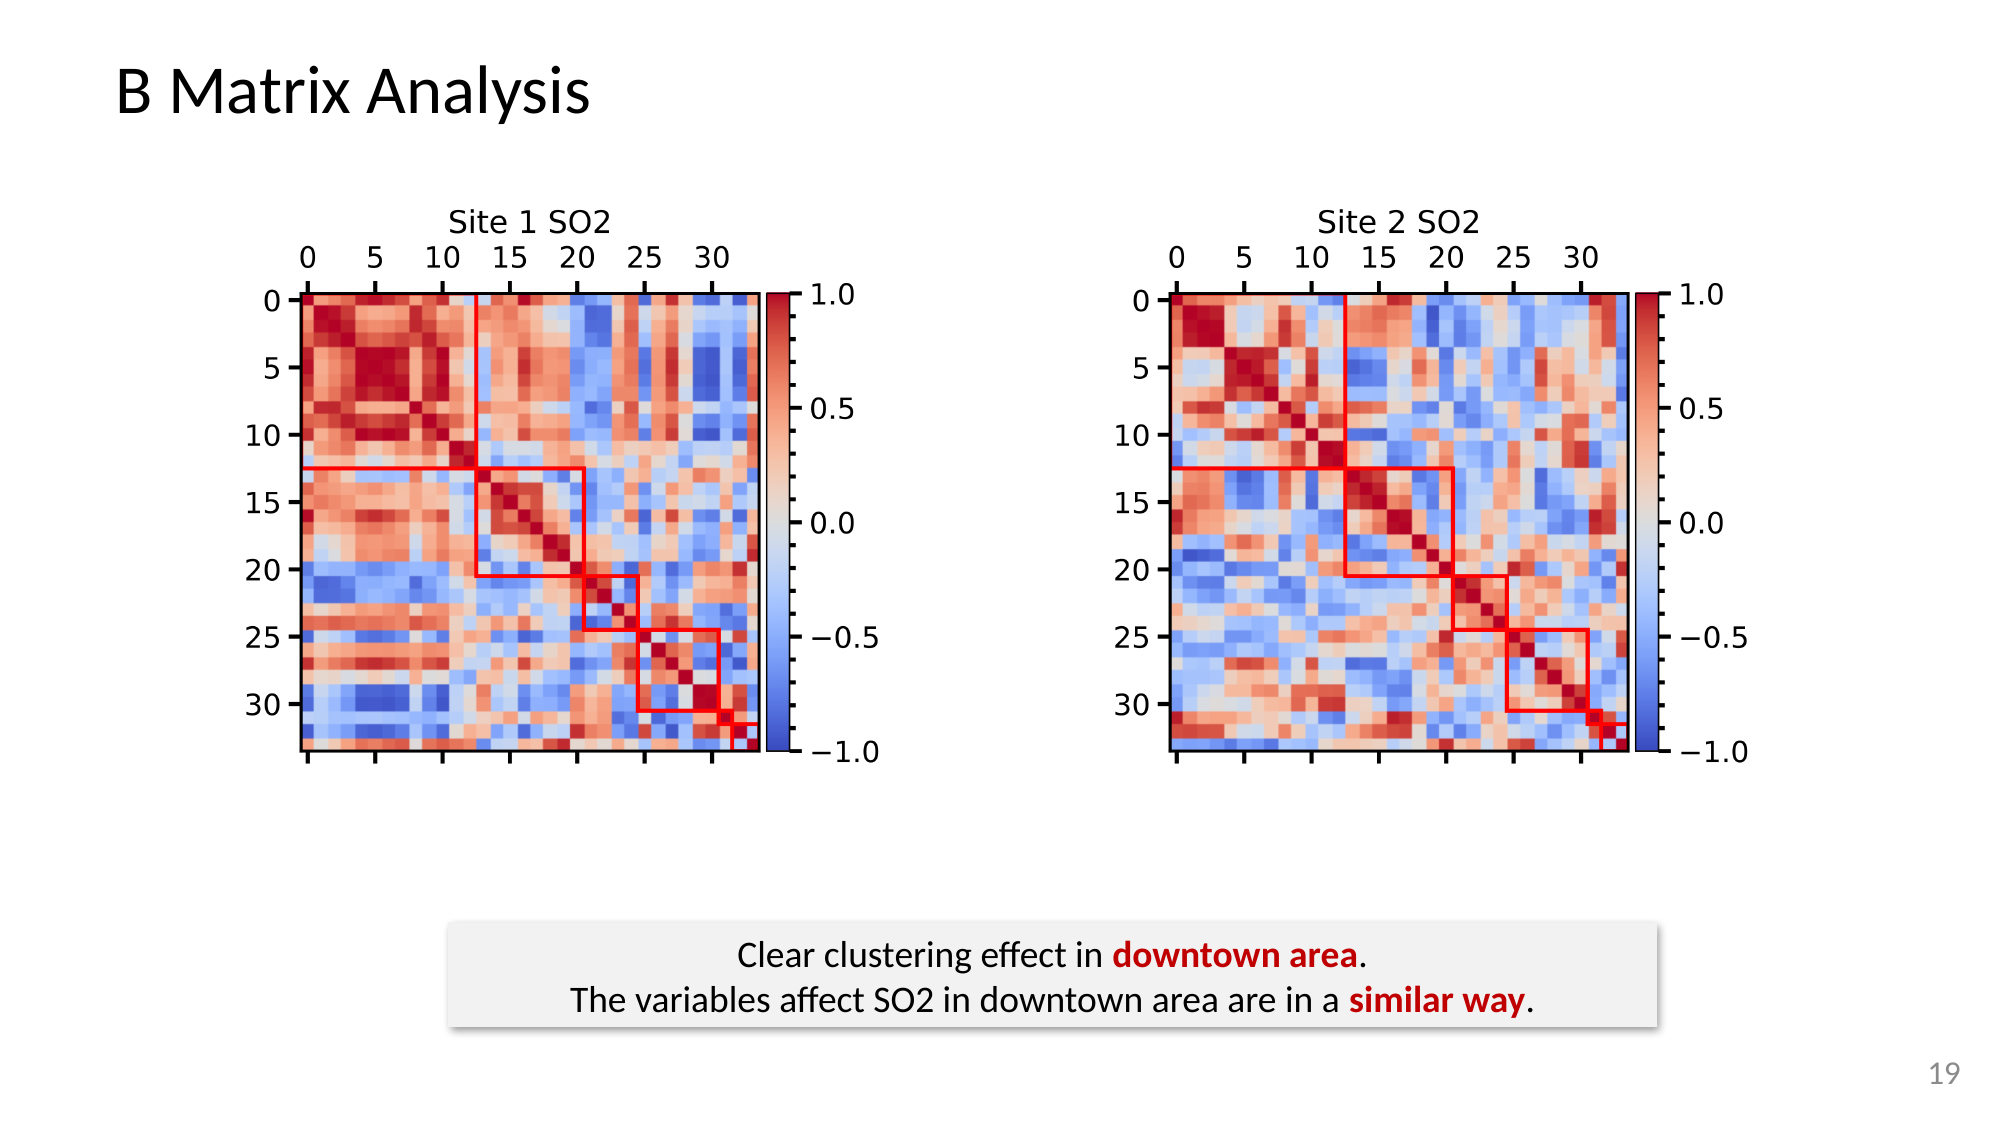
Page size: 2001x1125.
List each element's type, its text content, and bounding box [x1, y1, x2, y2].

slide_number 19 [1901, 1041, 1976, 1102]
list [229, 194, 895, 783]
picture [1098, 194, 1764, 783]
text_box Clear clustering effect in downtown area. The variables affect SO2 in downtown area are in a similar way. [447, 922, 1658, 1027]
title B Matrix Analysis [100, 46, 1696, 137]
